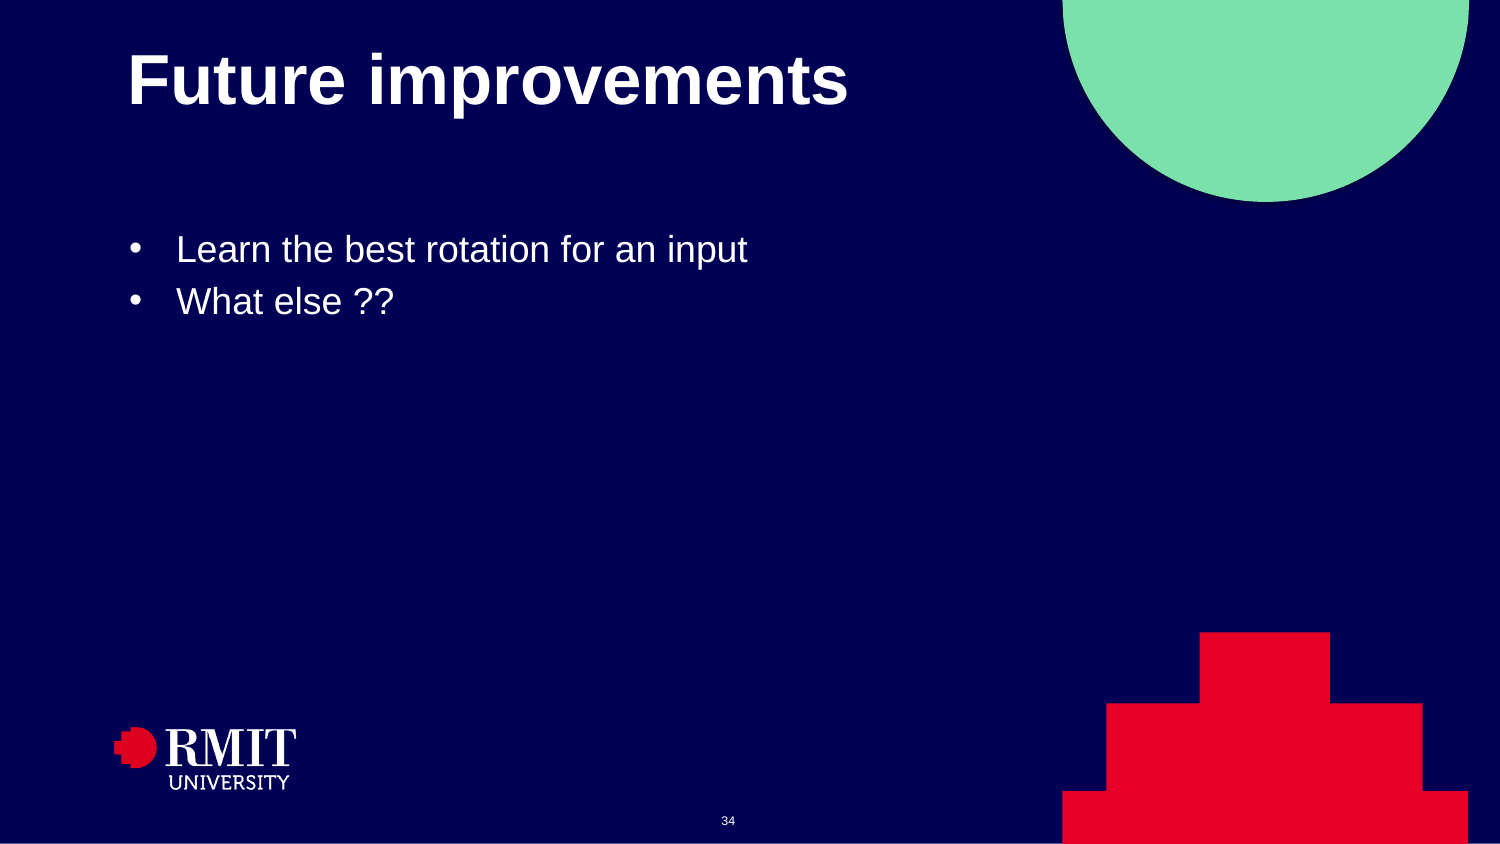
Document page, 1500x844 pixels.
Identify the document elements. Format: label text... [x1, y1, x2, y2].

subtitle Learn the best rotation for an input What else ?? [114, 217, 1345, 705]
title Future improvements [112, 0, 1343, 229]
picture [95, 710, 314, 808]
